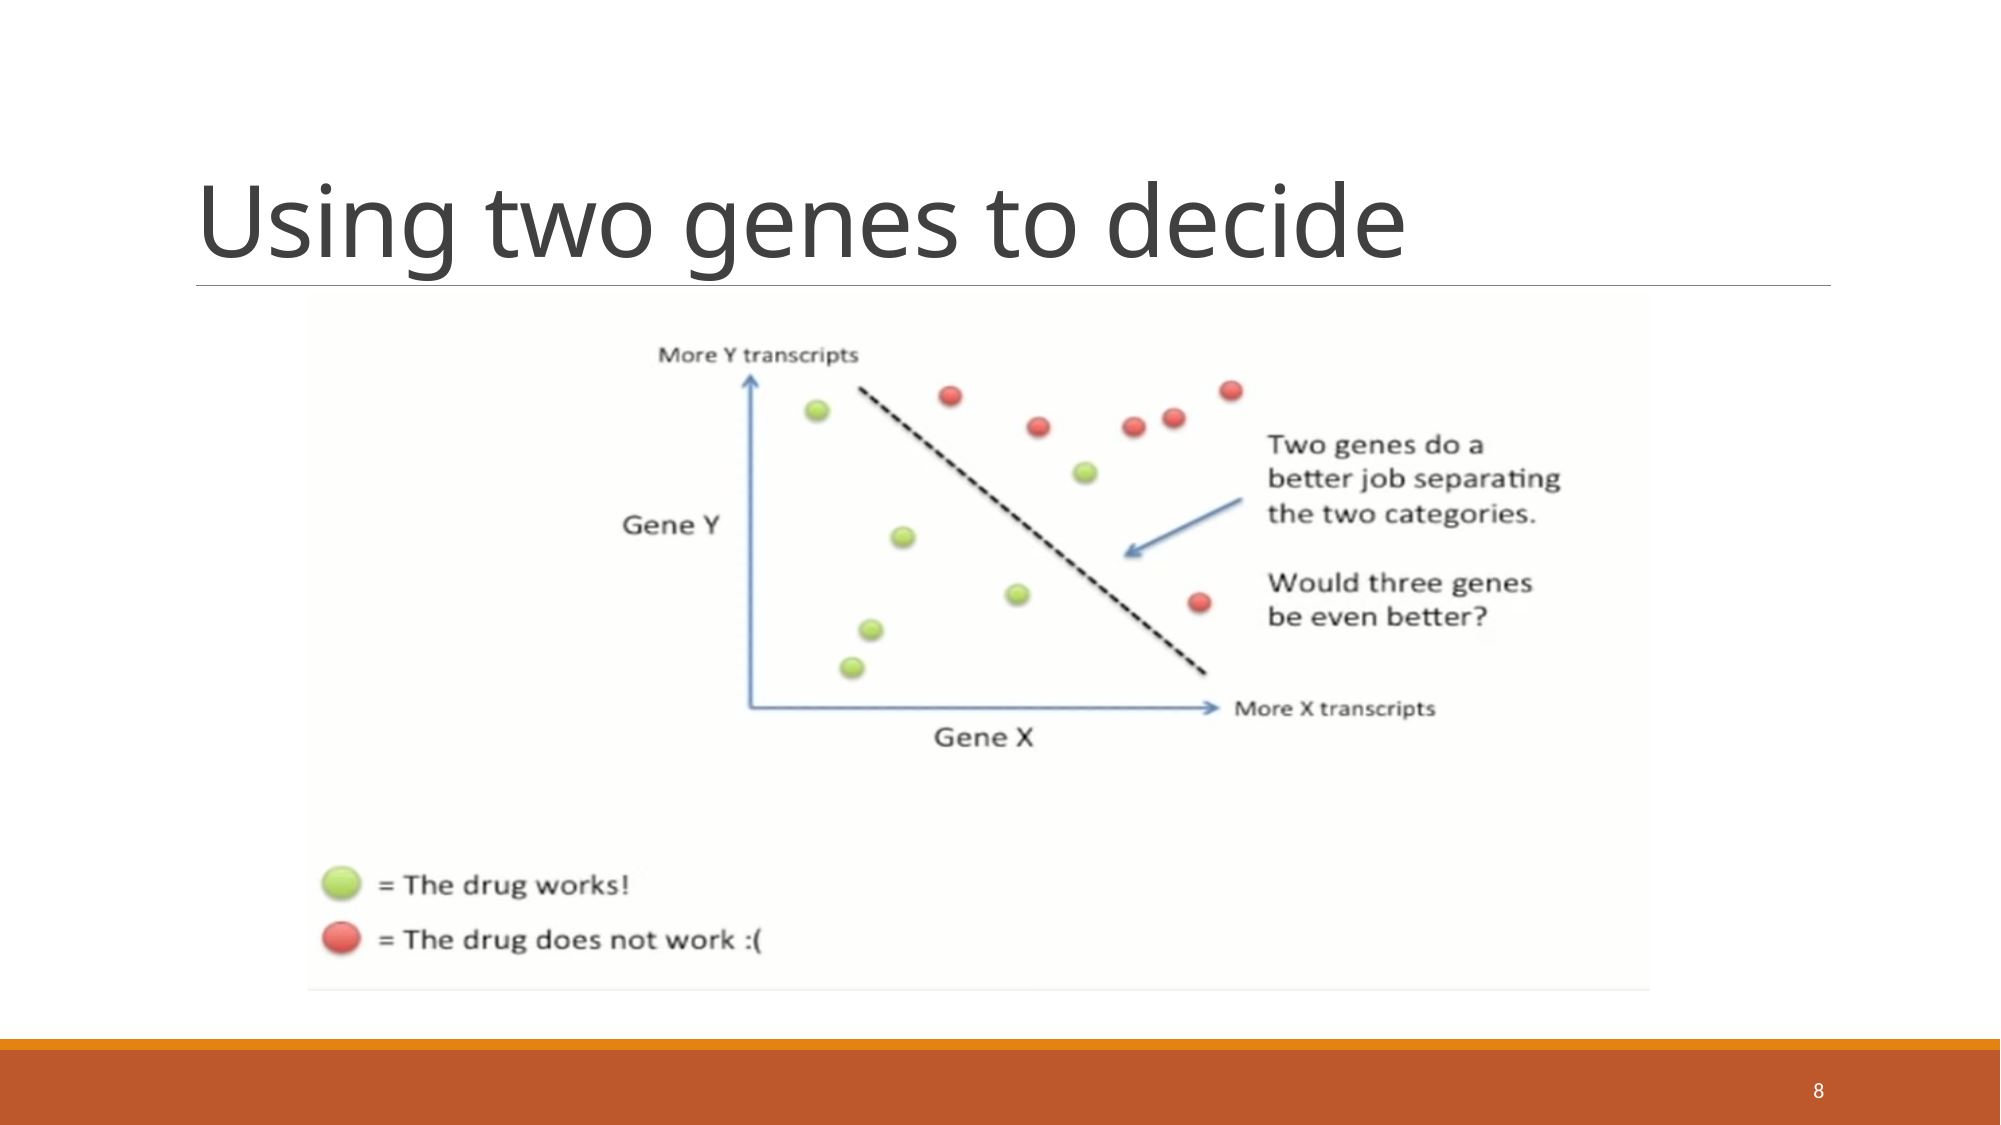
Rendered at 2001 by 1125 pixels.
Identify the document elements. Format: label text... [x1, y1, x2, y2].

picture [307, 293, 1651, 991]
slide_number 8 [1624, 1059, 1840, 1120]
title Using two genes to decide [180, 47, 1830, 285]
